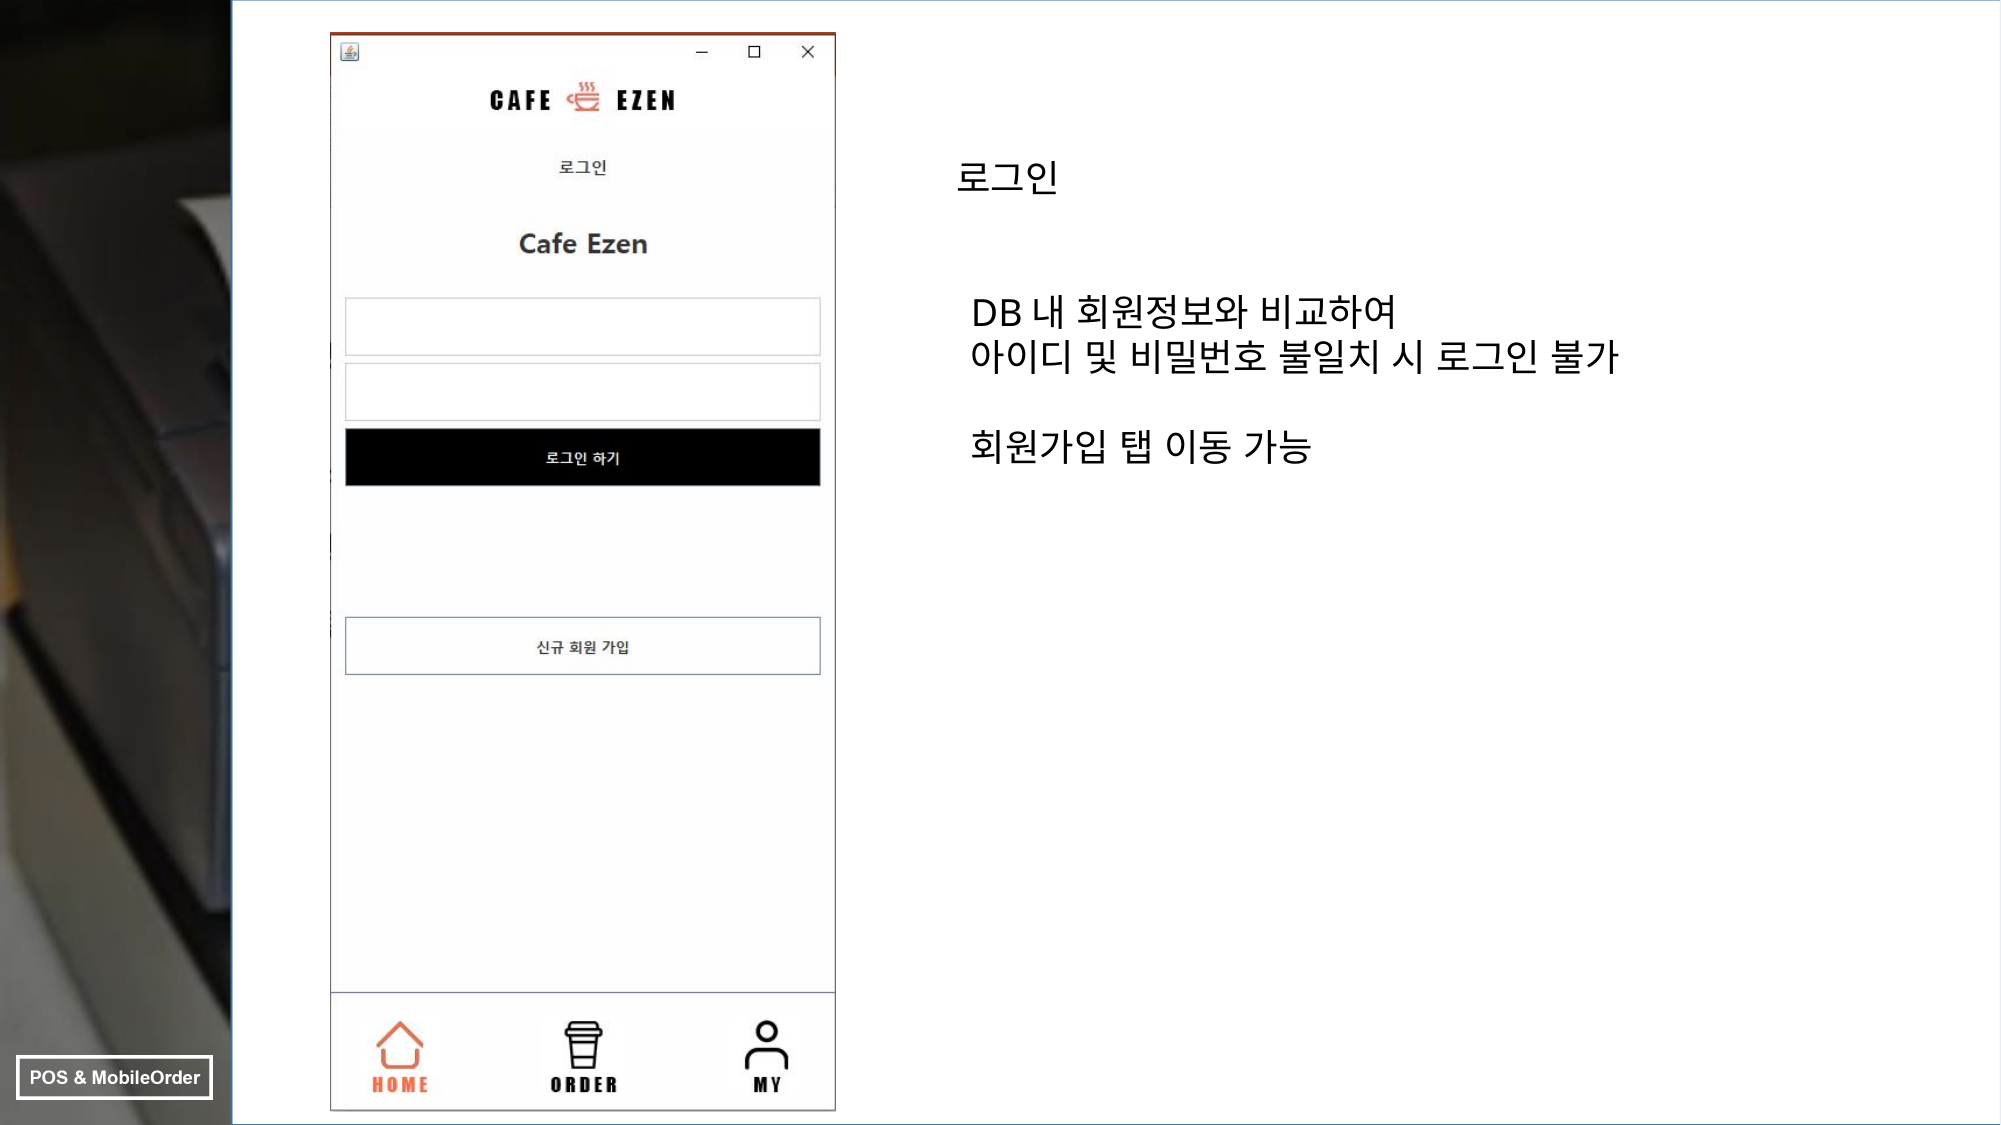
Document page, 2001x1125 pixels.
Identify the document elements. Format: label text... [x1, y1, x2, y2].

text_box DB내 회원정보와 비교하여 아이디 및 비밀번호 불일치 시 로그인 불가 회원가입 탭 이동 가능 [956, 281, 1636, 477]
picture [0, 0, 2001, 1125]
text_box 로그인 [941, 147, 1075, 207]
